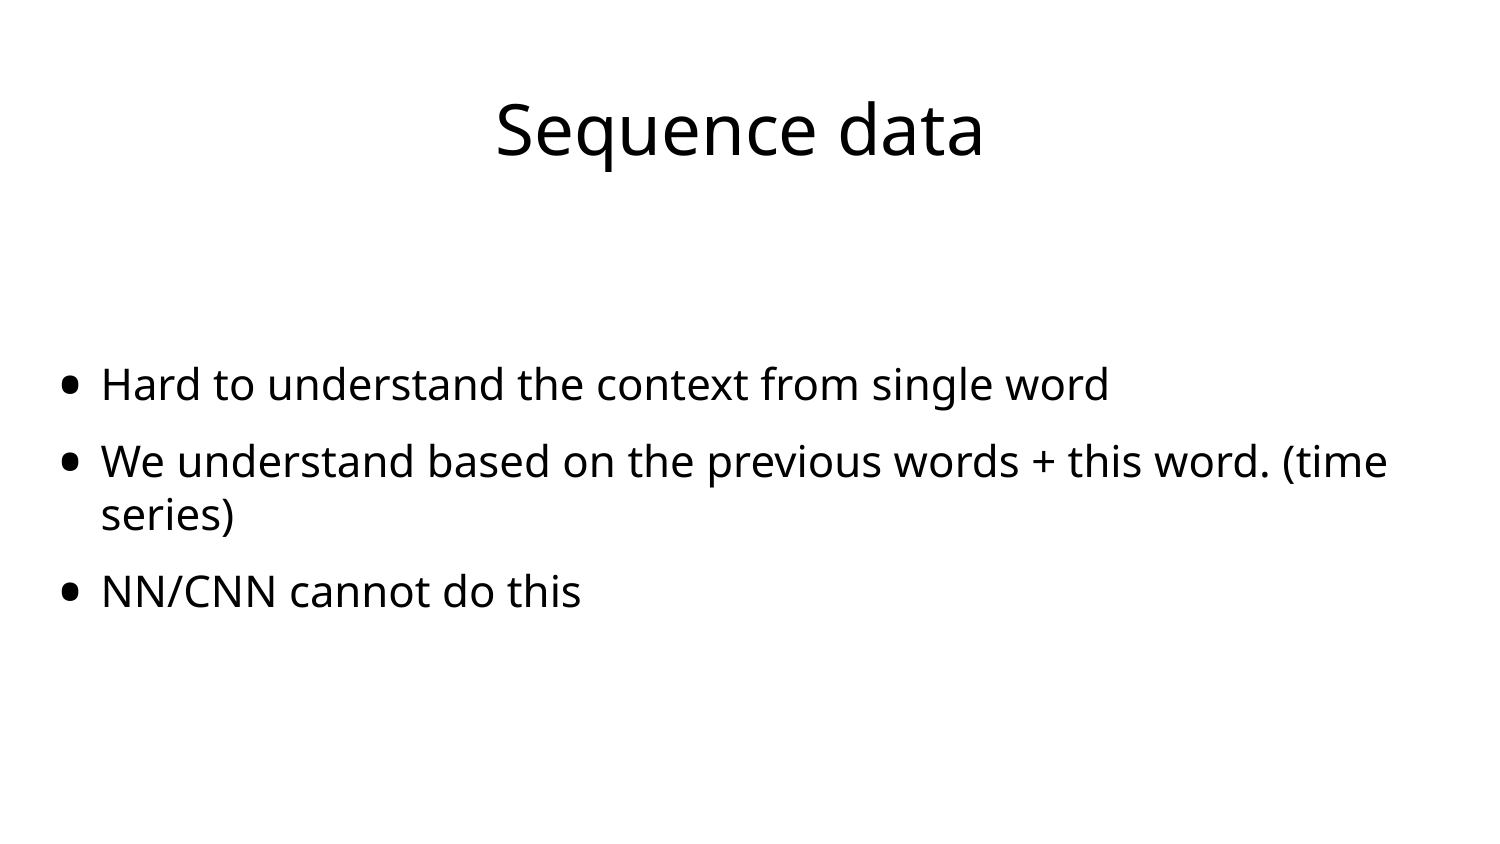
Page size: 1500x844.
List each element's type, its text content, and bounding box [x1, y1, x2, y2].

title Sequence data [0, 21, 1500, 233]
list Hard to understand the context from single word We understand based on the previous words + this word. (time series) NN/CNN cannot do this [29, 239, 1479, 734]
